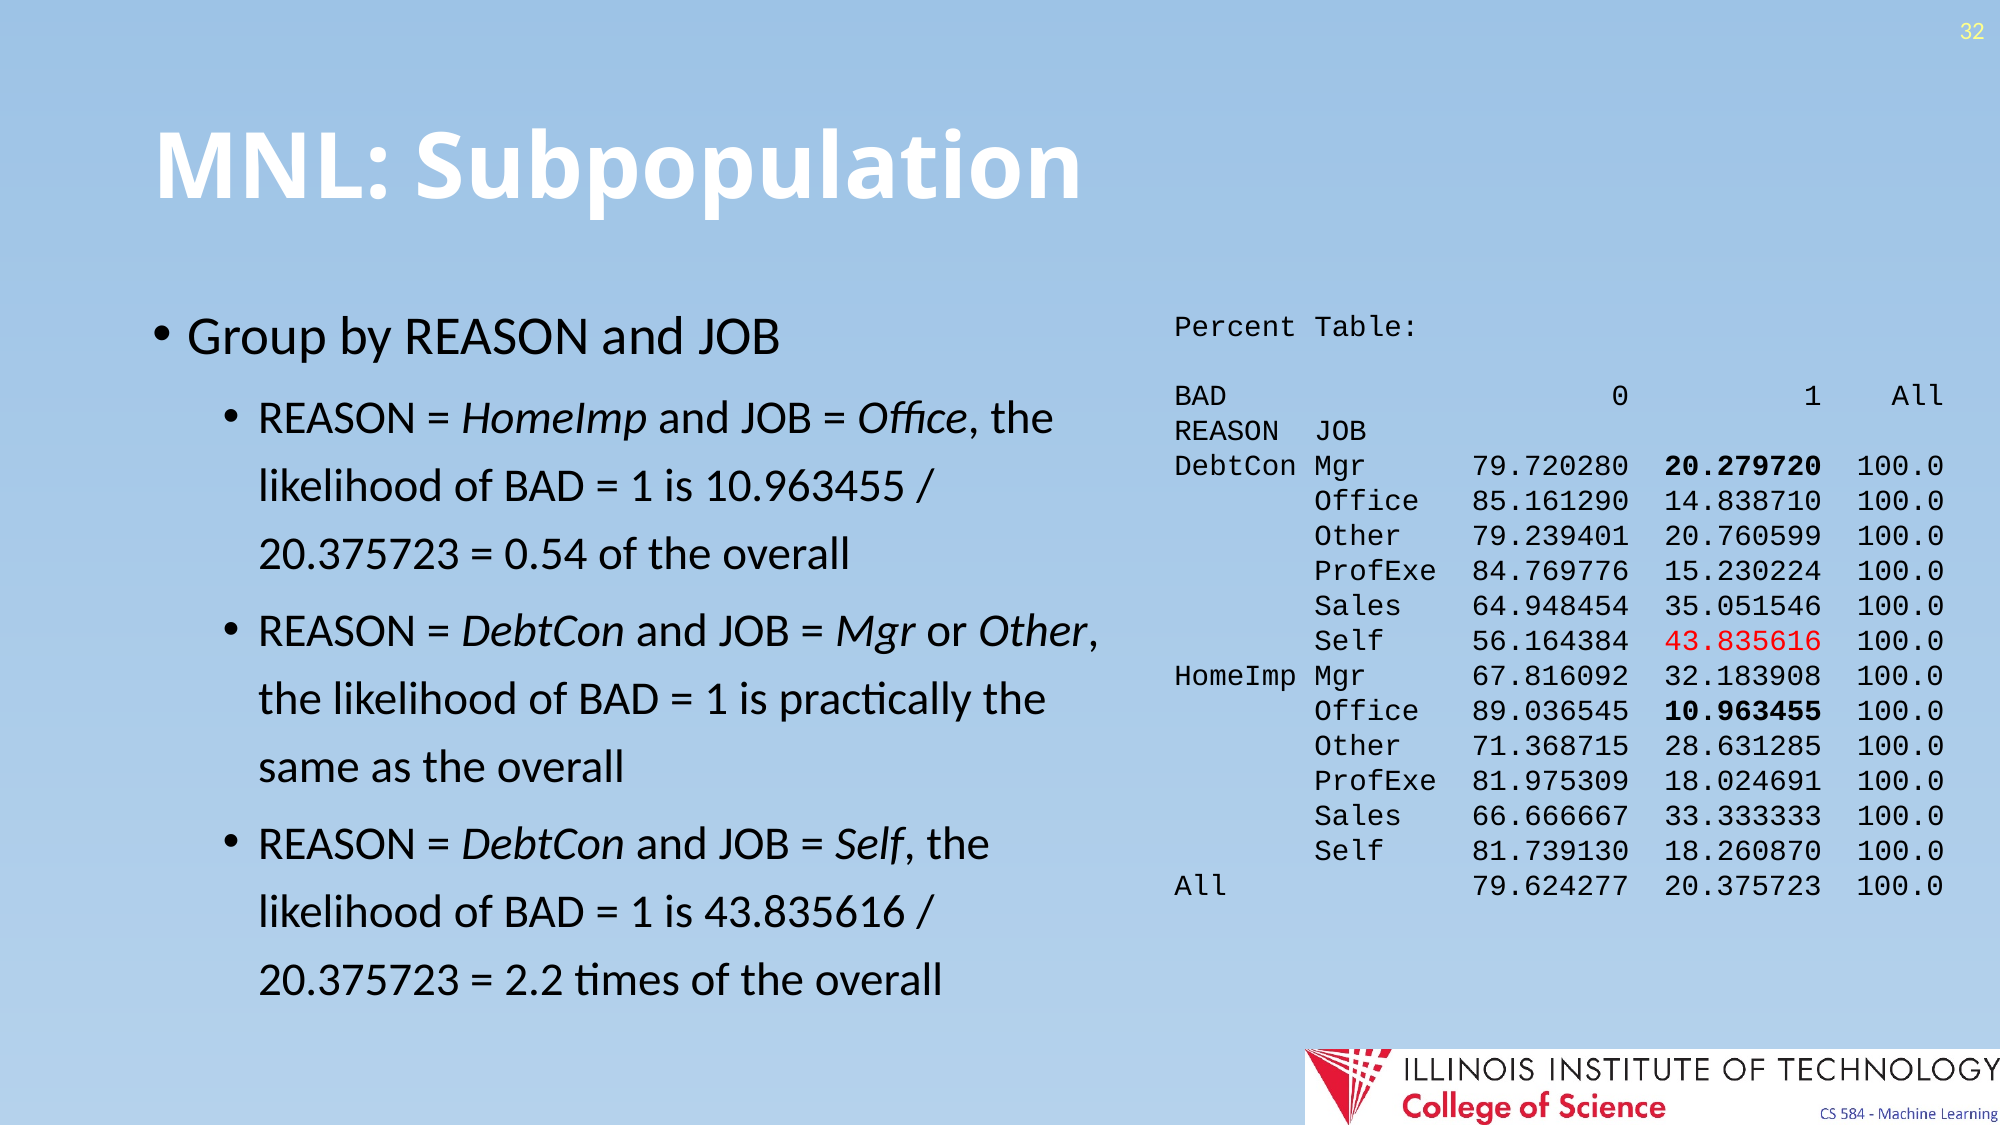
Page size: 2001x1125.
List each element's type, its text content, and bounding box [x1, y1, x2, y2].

text_box Percent Table: BAD 0 1 All REASON JOB DebtCon Mgr 79.720280 20.279720 100.0 Office 85.161290 14.838710 100.0 Other 79.239401 20.760599 100.0 ProfExe 84.769776 15.230224 100.0 Sales 64.948454 35.051546 100.0 Self 56.164384 43.835616 100.0 HomeImp Mgr 67.816092 32.183908 100.0 Office 89.036545 10.963455 100.0 Other 71.368715 28.631285 100.0 ProfExe 81.975309 18.024691 100.0 Sales 66.666667 33.333333 100.0 Self 81.739130 18.260870 100.0 All 79.624277 20.375723 100.0 [1159, 299, 1972, 909]
picture [1305, 1049, 2000, 1125]
slide_number 32 [1550, 0, 2000, 60]
list Group by REASON and JOB REASON = HomeImp and JOB = Office, the likelihood of BAD = 1 is 10.963455 / 20.375723 = 0.54 of the overall REASON = DebtCon and JOB = Mgr or Other, the likelihood of BAD = 1 is practically the same as the overall REASON = DebtCon and JOB = Self, the likelihood of BAD = 1 is 43.835616 / 20.375723 = 2.2 times of the overall [137, 299, 1132, 1014]
title MNL: Subpopulation [137, 59, 1863, 278]
